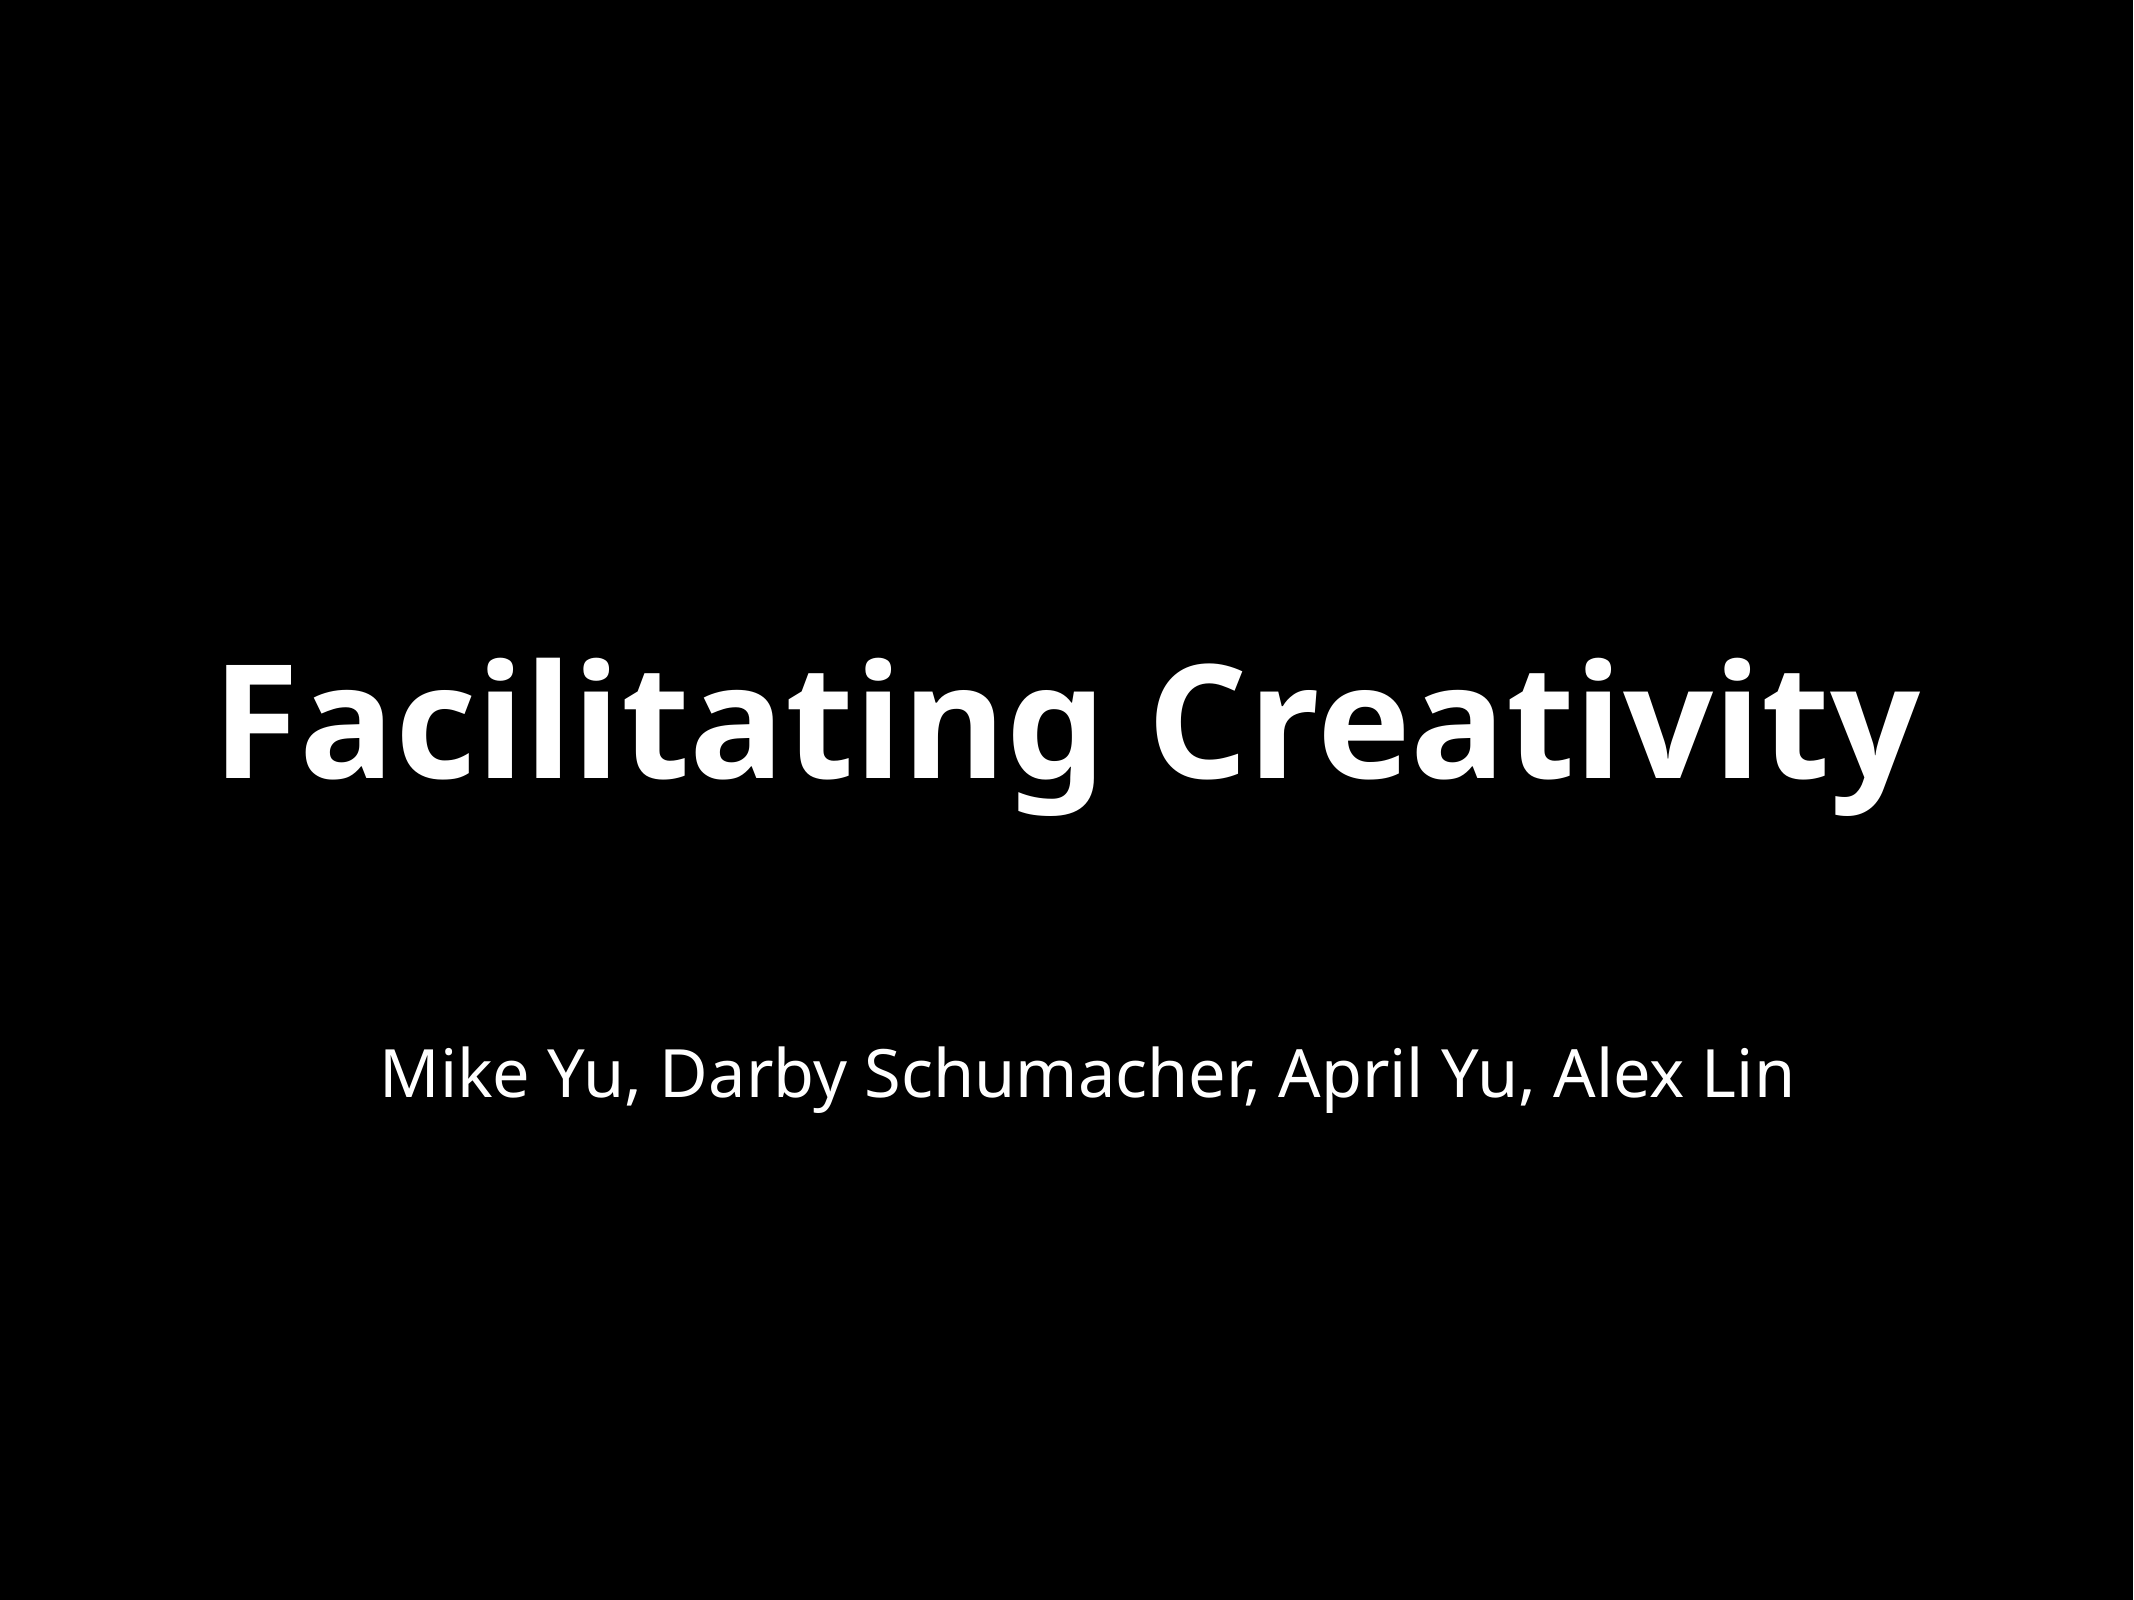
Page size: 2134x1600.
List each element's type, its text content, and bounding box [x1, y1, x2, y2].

title Facilitating Creativity [207, 268, 1926, 811]
list Mike Yu, Darby Schumacher, April Yu, Alex Lin [229, 1030, 1948, 1116]
